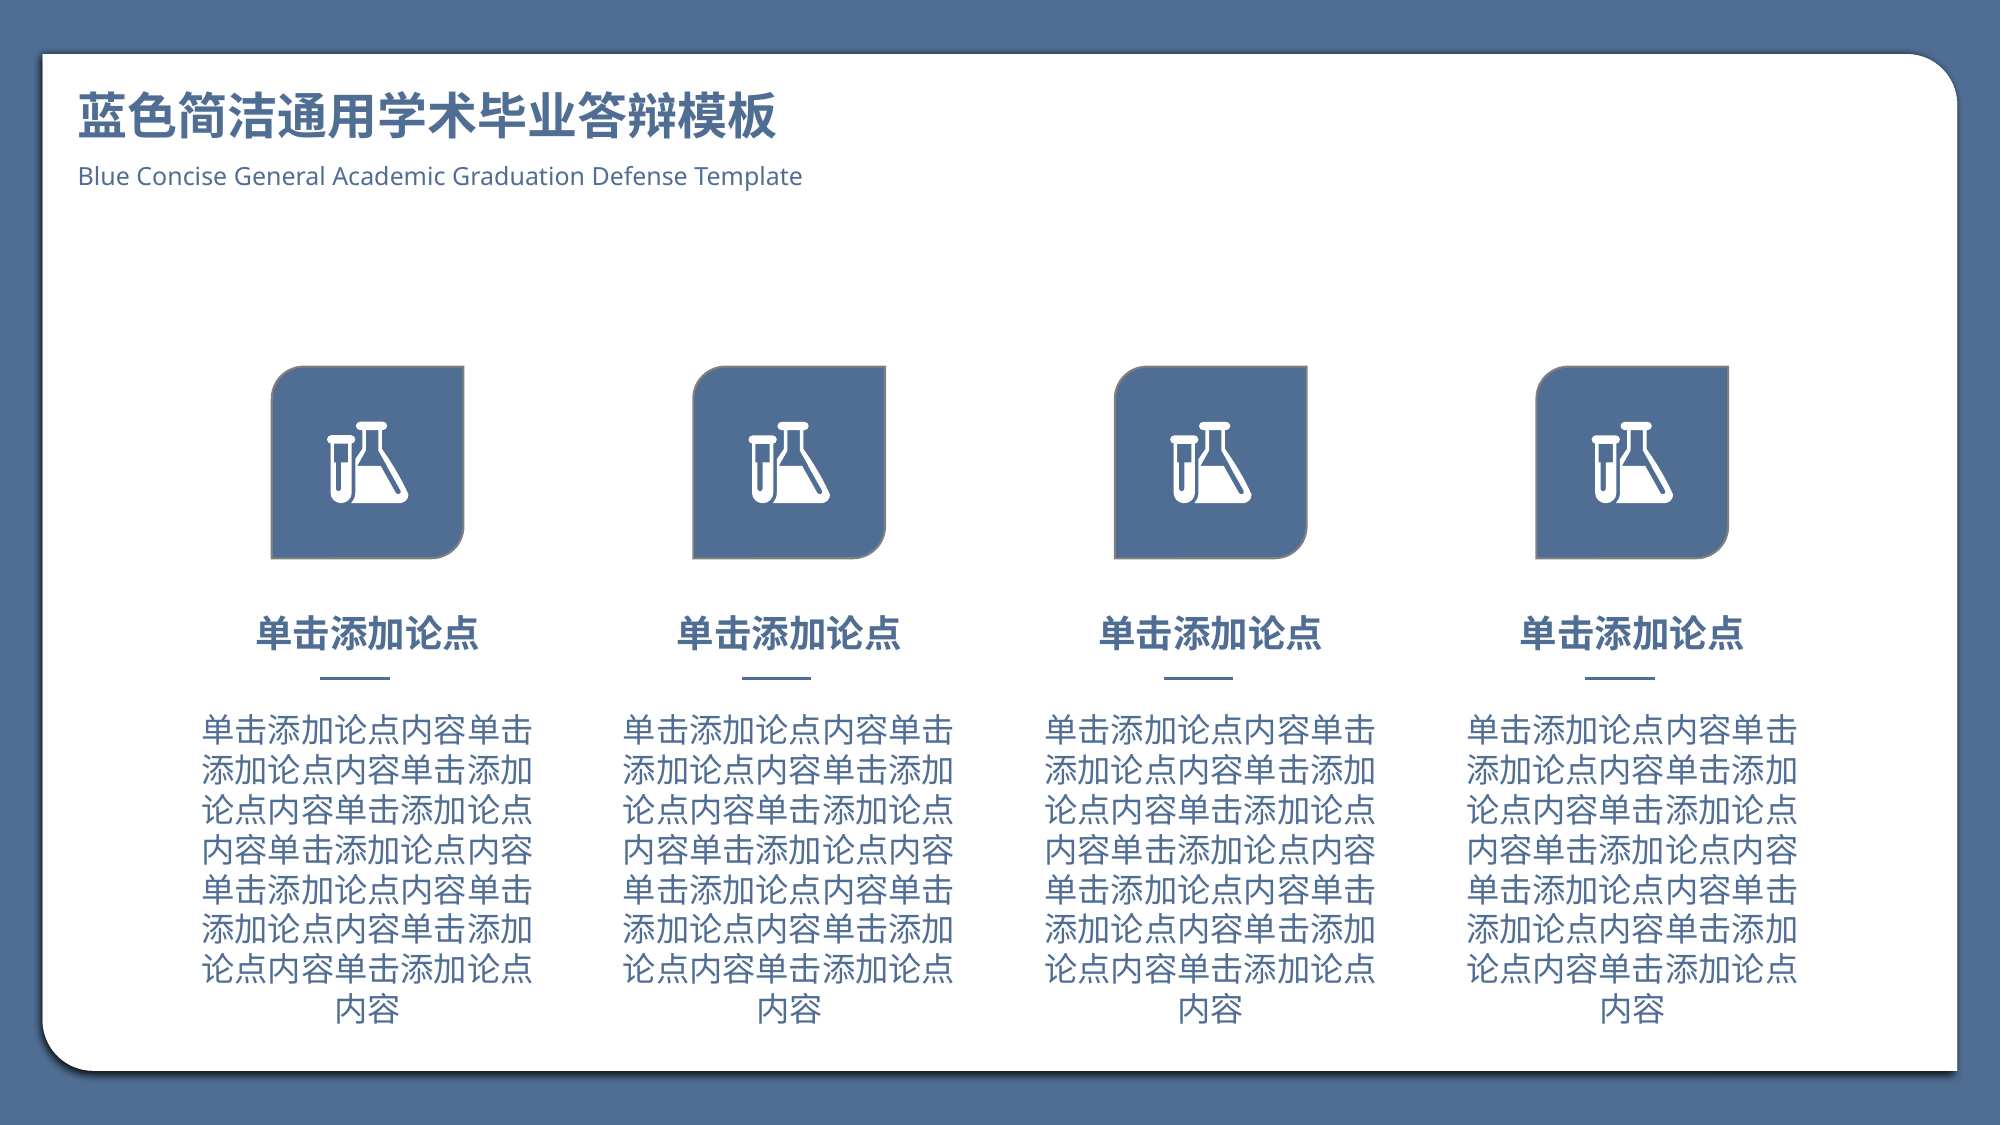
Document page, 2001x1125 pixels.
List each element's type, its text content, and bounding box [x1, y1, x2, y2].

text_box 单击添加论点 [593, 602, 985, 663]
text_box 单击添加论点 [1015, 602, 1407, 663]
text_box 单击添加论点 [1436, 602, 1828, 663]
text_box 单击添加论点内容单击添加论点内容单击添加论点内容单击添加论点内容单击添加论点内容 单击添加论点内容单击添加论点内容单击添加论点内容单击添加论点内容 [1436, 701, 1828, 1036]
text_box 单击添加论点内容单击添加论点内容单击添加论点内容单击添加论点内容单击添加论点内容 单击添加论点内容单击添加论点内容单击添加论点内容单击添加论点内容 [1015, 701, 1407, 1036]
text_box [271, 366, 1729, 559]
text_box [62, 77, 912, 198]
text_box [42, 54, 1958, 1071]
text_box 单击添加论点内容单击添加论点内容单击添加论点内容单击添加论点内容单击添加论点内容 单击添加论点内容单击添加论点内容单击添加论点内容单击添加论点内容 [593, 701, 985, 1036]
text_box 单击添加论点 [172, 602, 563, 663]
text_box 单击添加论点内容单击添加论点内容单击添加论点内容单击添加论点内容单击添加论点内容 单击添加论点内容单击添加论点内容单击添加论点内容单击添加论点内容 [172, 701, 563, 1036]
